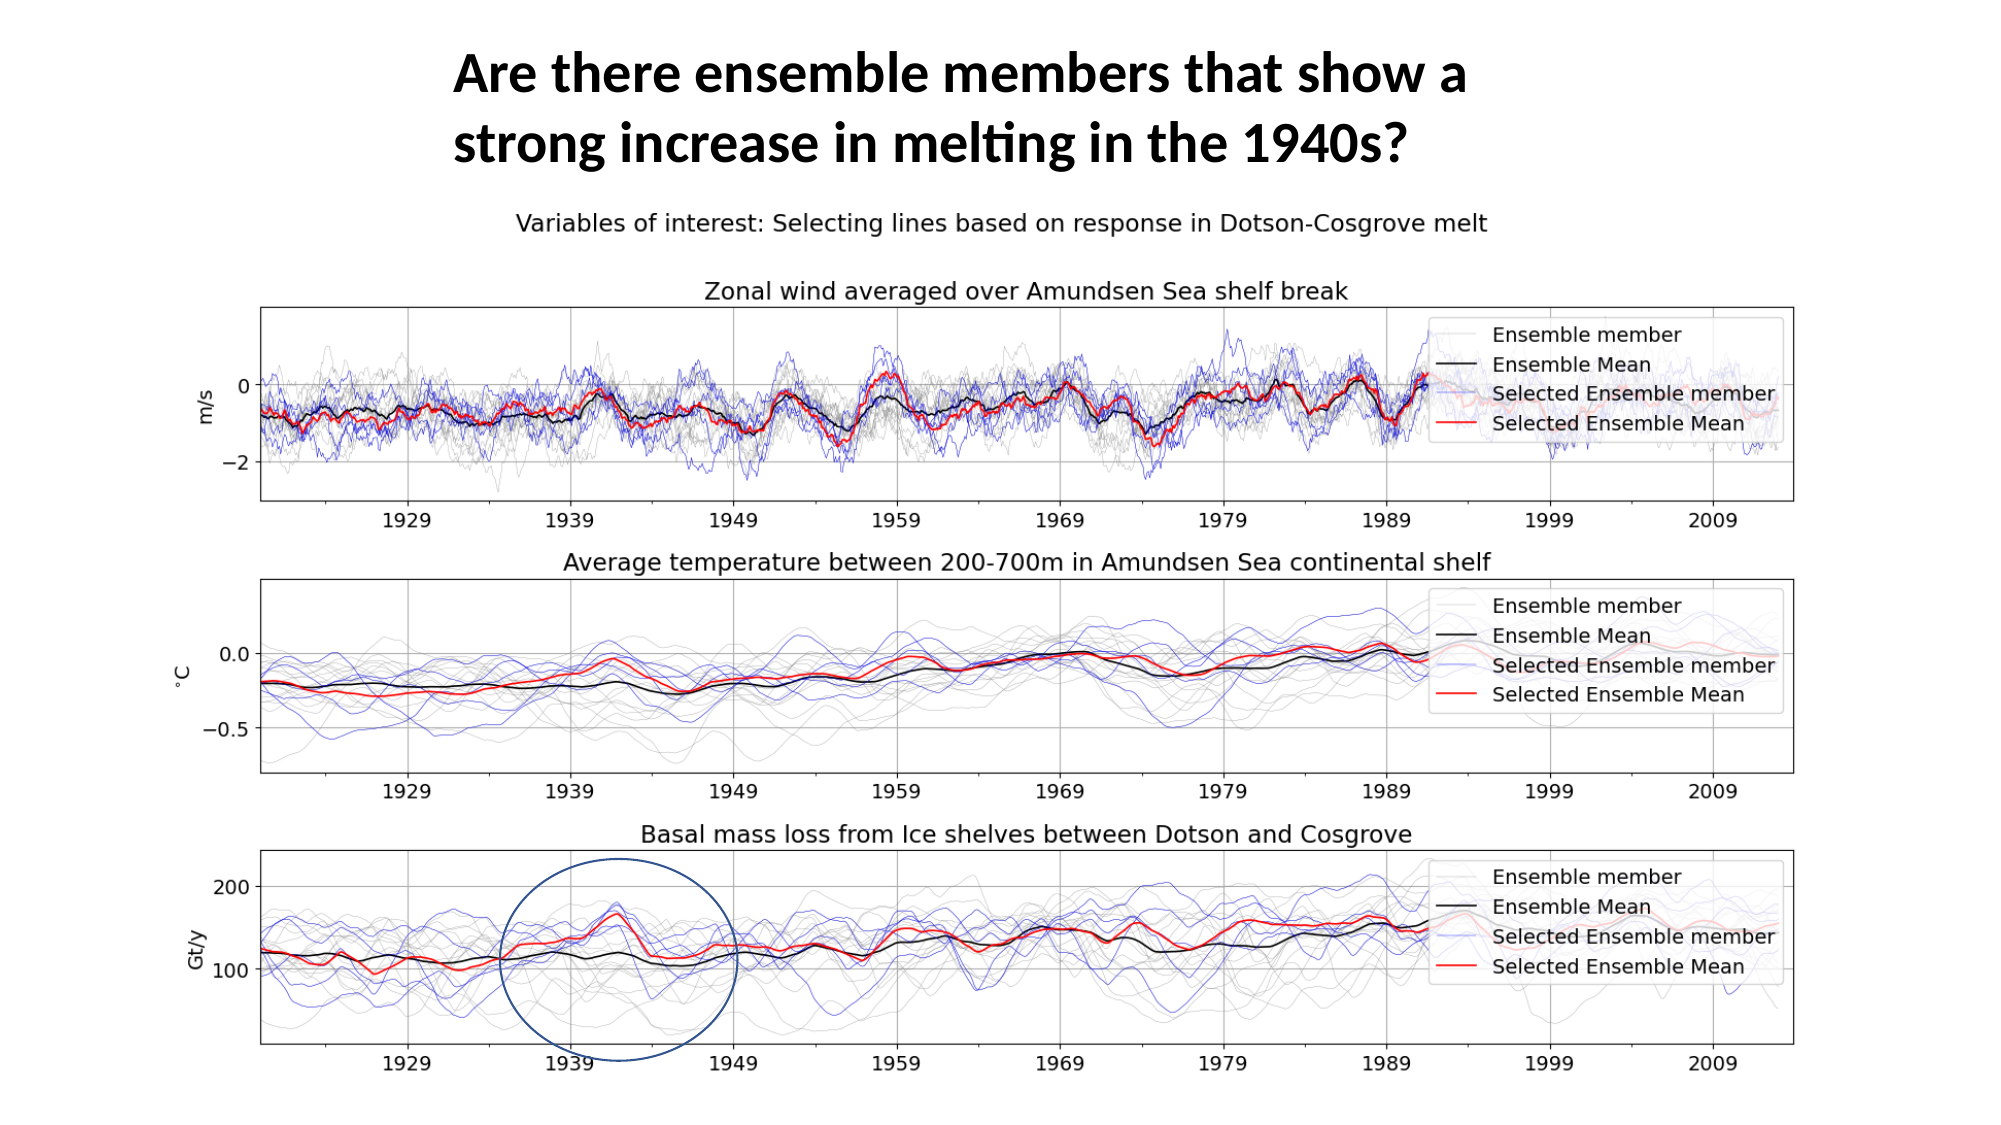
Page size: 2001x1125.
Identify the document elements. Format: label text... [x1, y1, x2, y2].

picture [145, 203, 1947, 1125]
text_box Are there ensemble members that show a strong increase in melting in the 1940s? [453, 33, 1547, 174]
